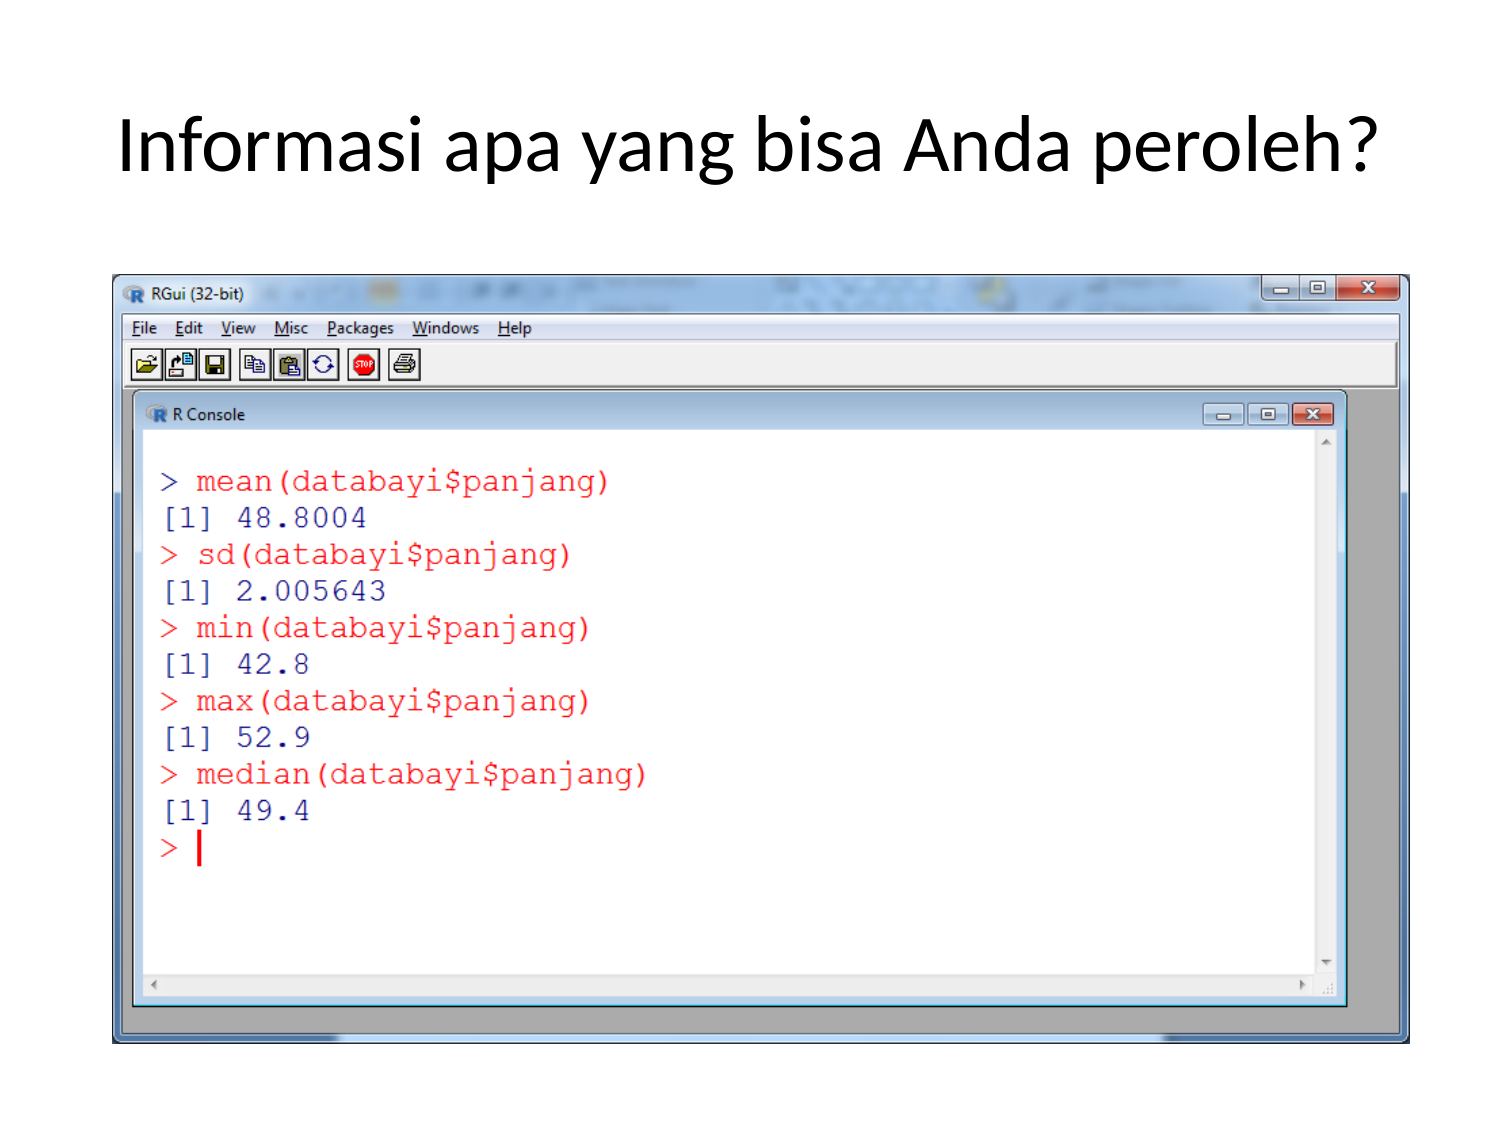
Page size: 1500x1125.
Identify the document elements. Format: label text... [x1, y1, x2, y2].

title Informasi apa yang bisa Anda peroleh? [75, 45, 1425, 233]
picture [112, 274, 1410, 1044]
